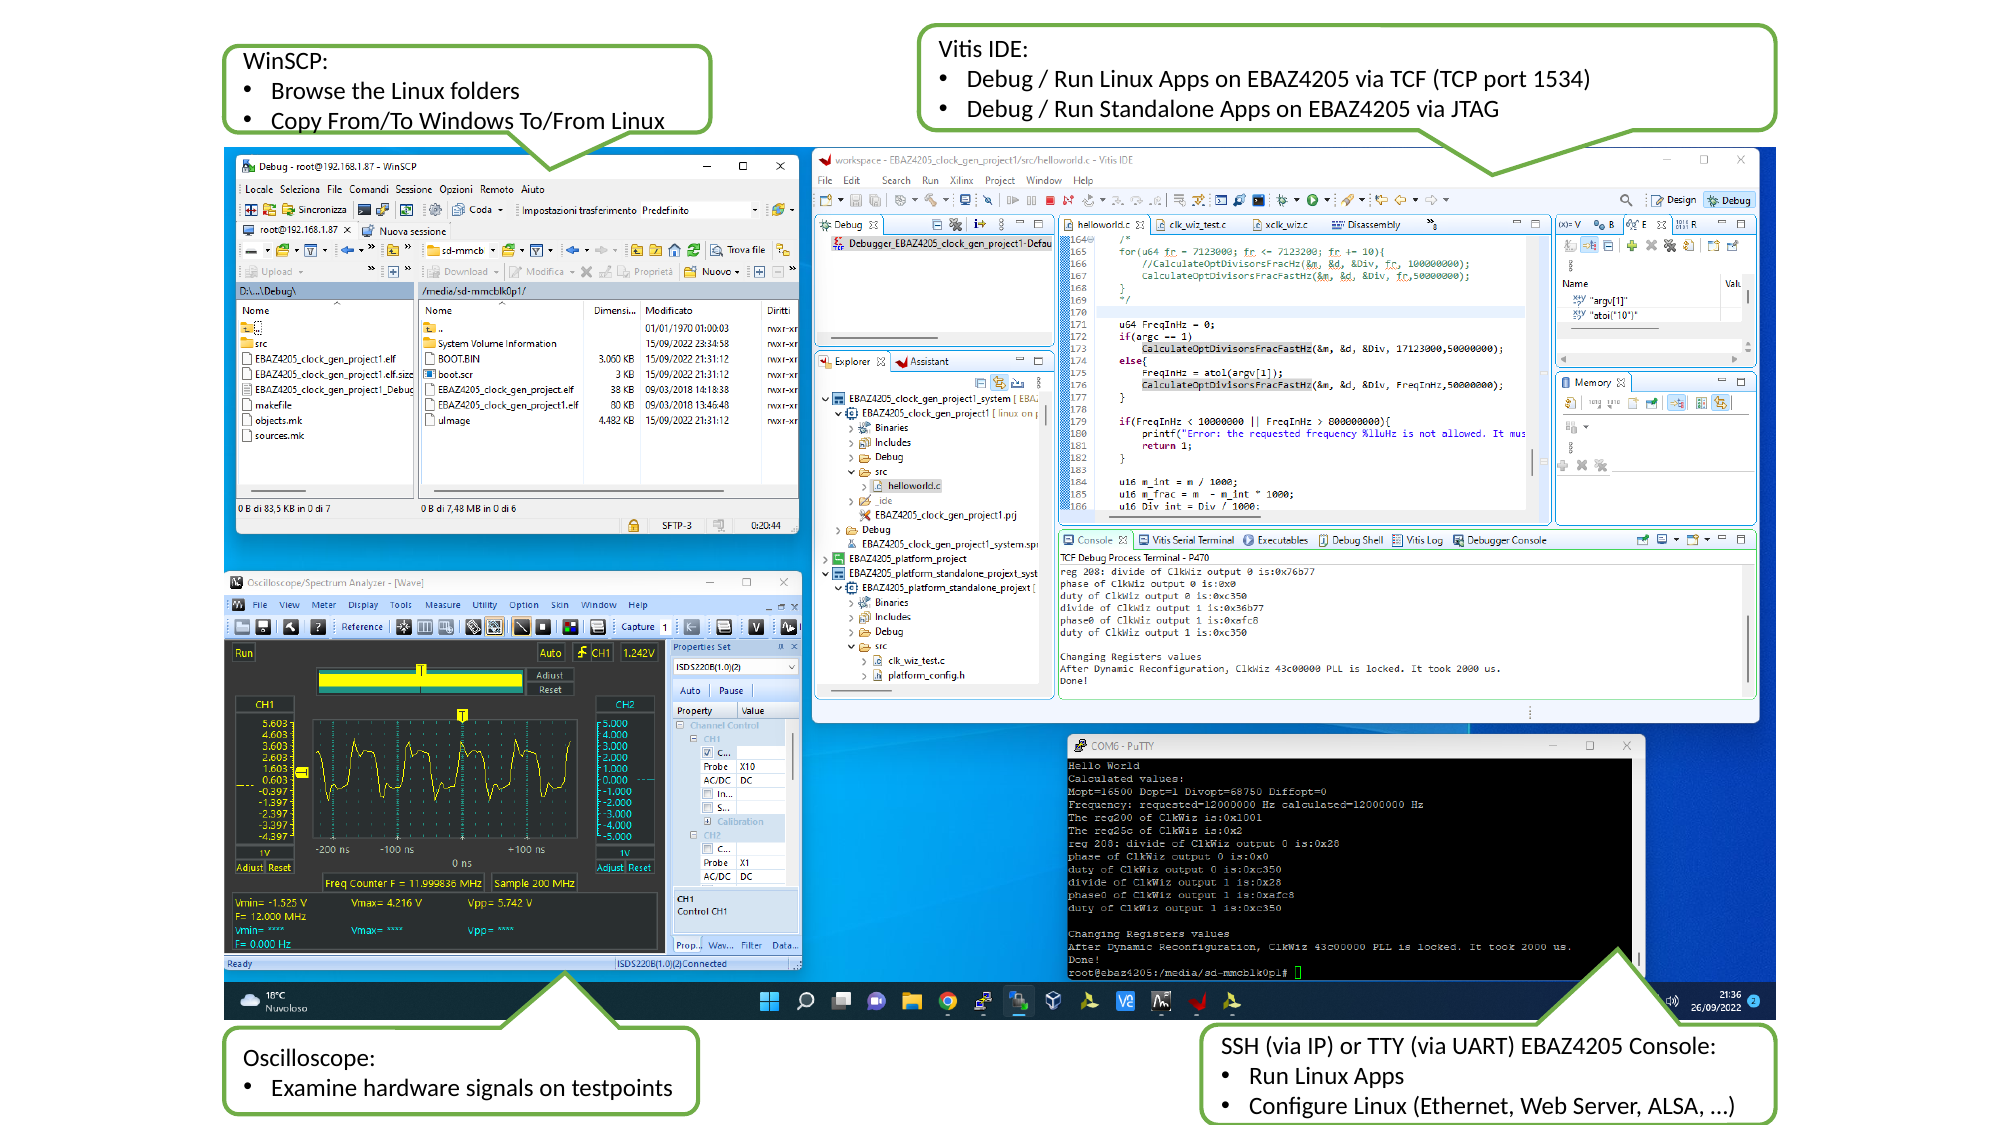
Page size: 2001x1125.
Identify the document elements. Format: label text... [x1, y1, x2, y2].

text_box Vitis IDE: Debug / Run Linux Apps on EBAZ4205 via TCF (TCP port 1534) Debug / Run Standalone Apps on EBAZ4205 via JTAG [916, 23, 1778, 145]
text_box WinSCP: Browse the Linux folders Copy From/To Windows To/From Linux [221, 43, 713, 145]
text_box Oscilloscope: Examine hardware signals on testpoints [222, 1026, 701, 1117]
text_box SSH (via IP) or TTY (via UART) EBAZ4205 Console: Run Linux Apps Configure Linux (Ethernet, Web Server, ALSA, …) [1199, 1026, 1778, 1125]
picture [223, 146, 1776, 1020]
